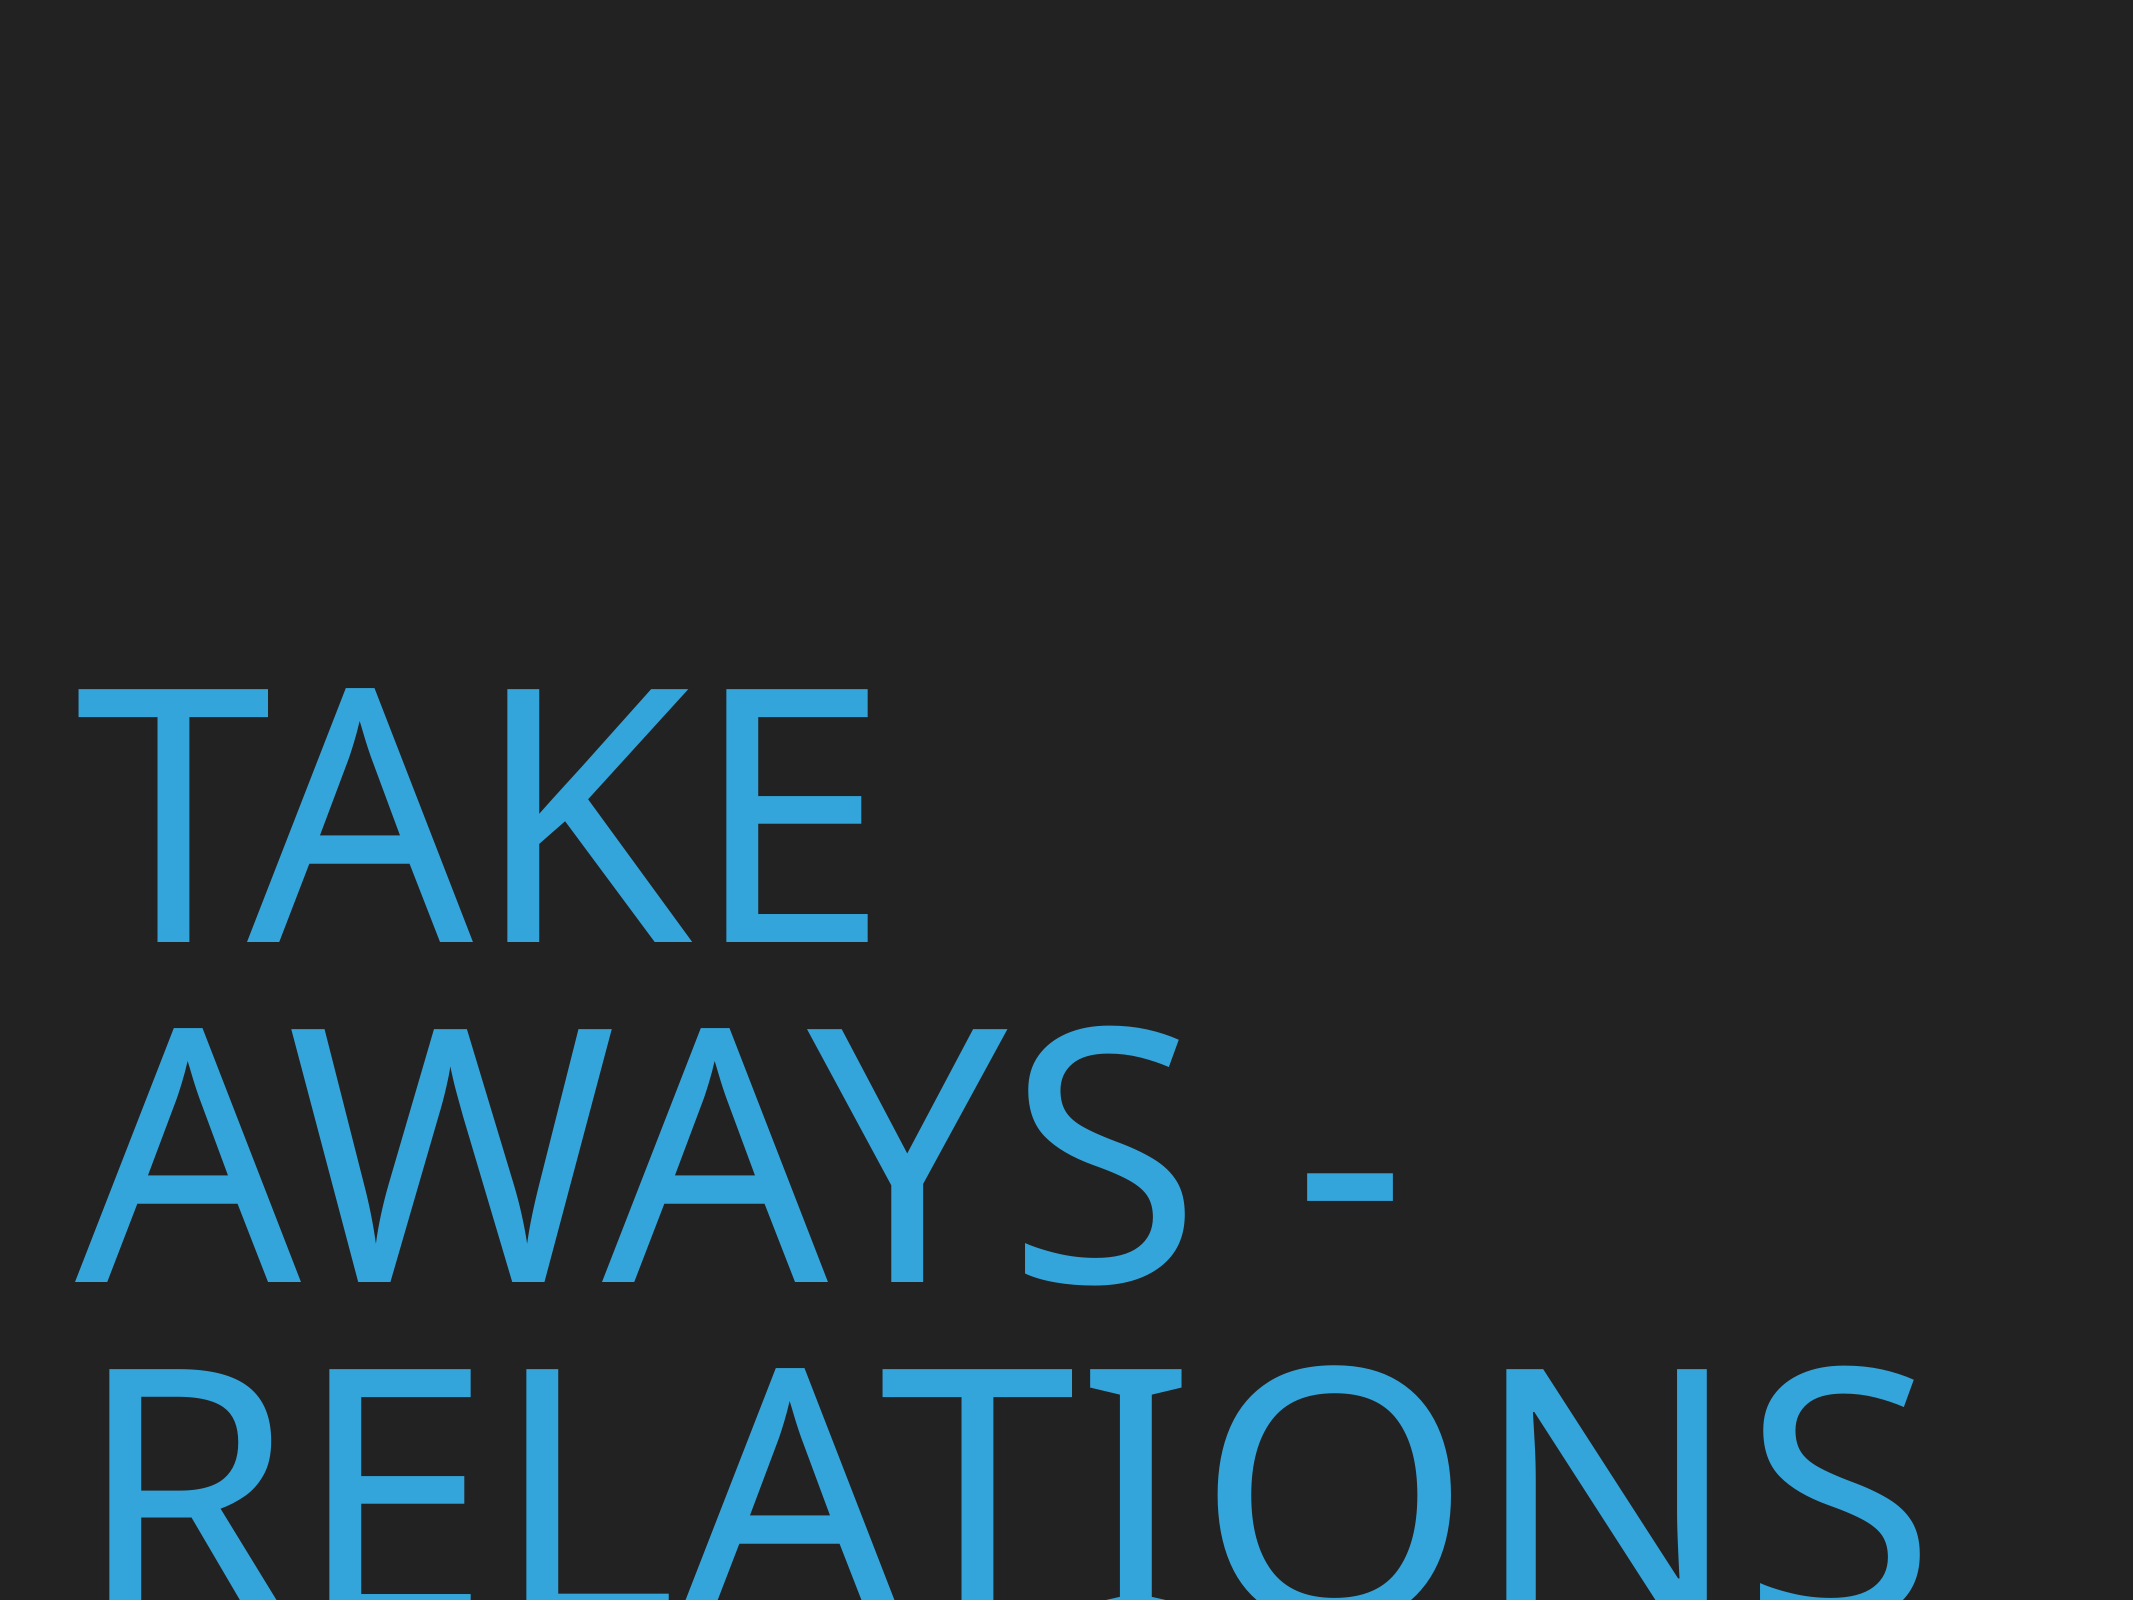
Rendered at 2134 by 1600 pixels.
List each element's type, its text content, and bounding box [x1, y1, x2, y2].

title Take aways - relationships [66, 661, 2068, 1405]
